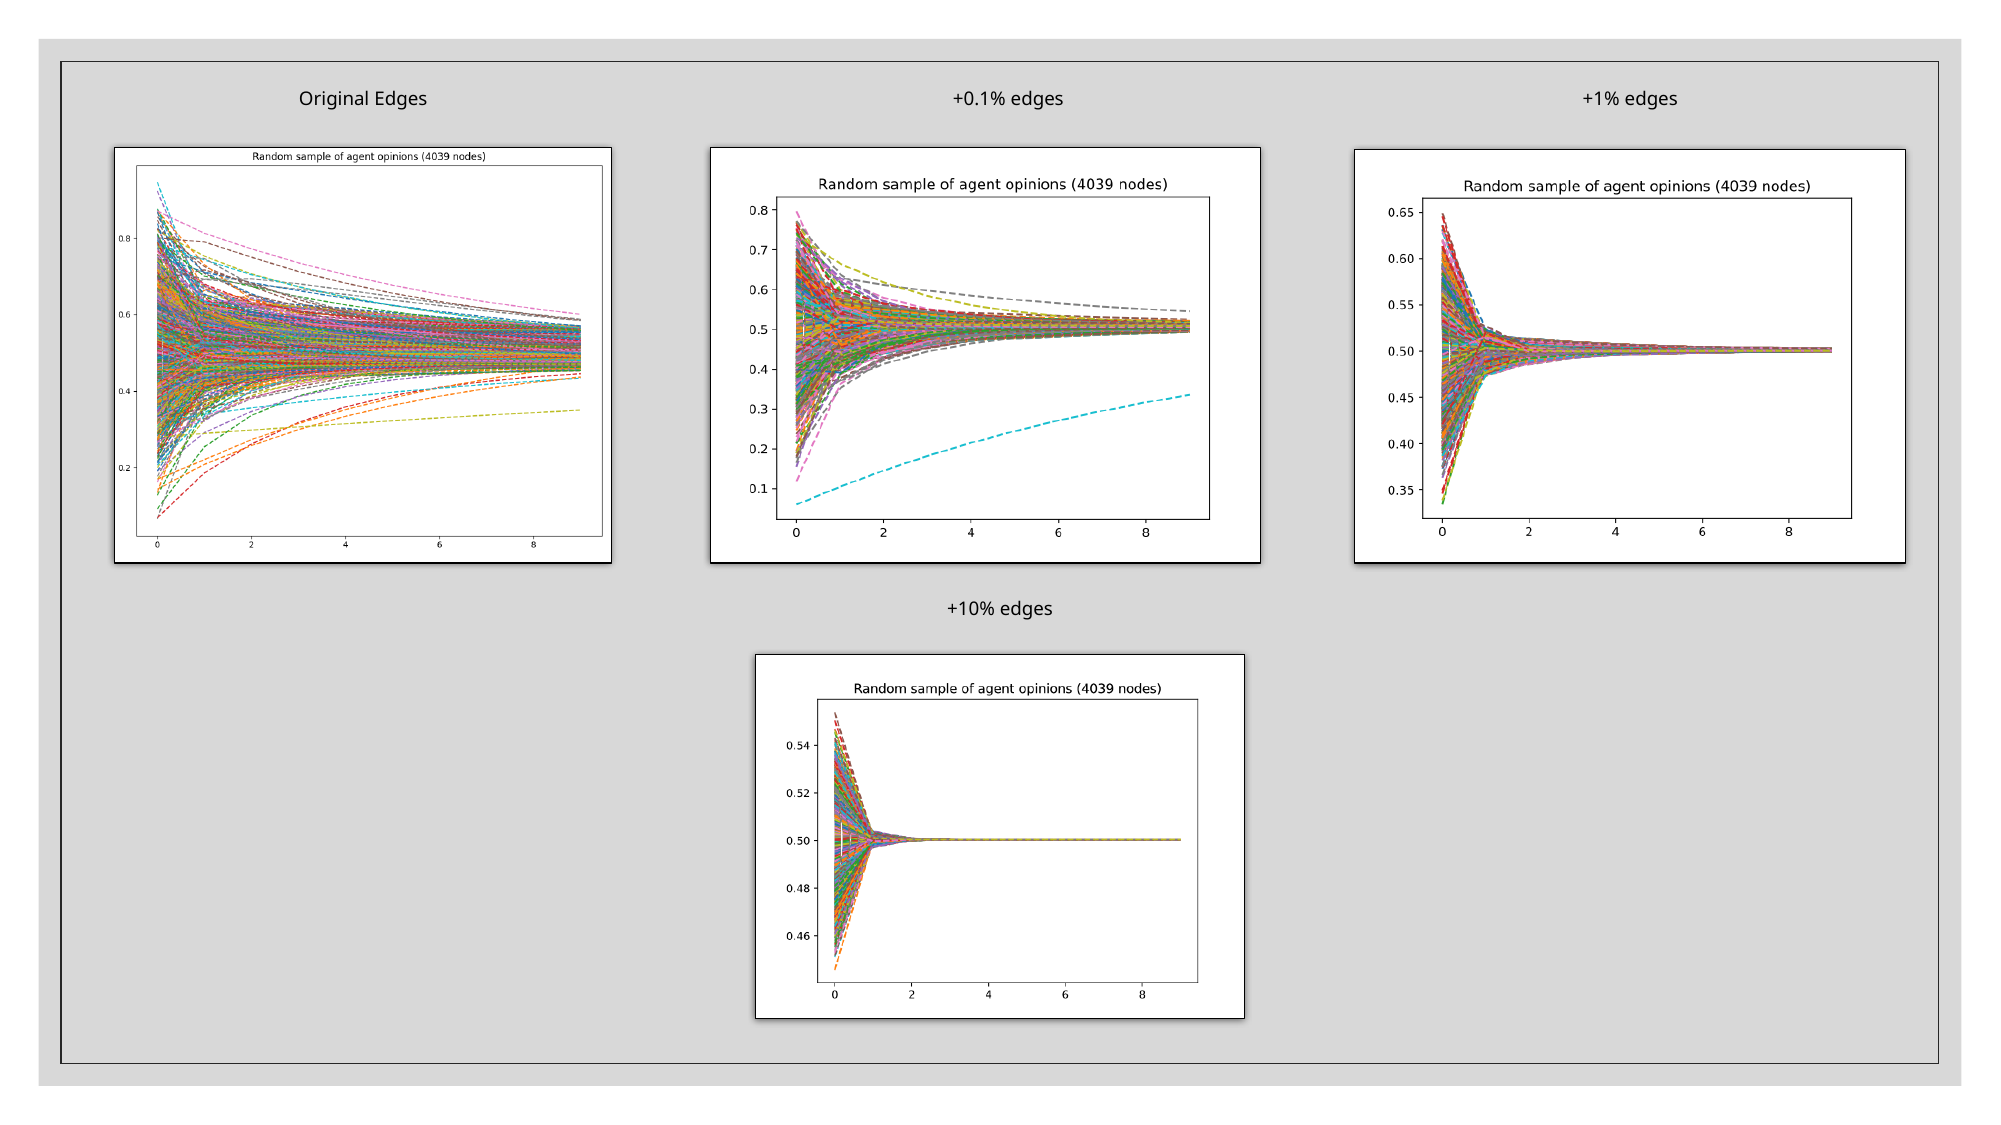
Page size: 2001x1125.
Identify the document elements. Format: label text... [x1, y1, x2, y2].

picture [755, 654, 1245, 1019]
text_box +0.1% edges [897, 79, 1120, 117]
text_box +10% edges [888, 589, 1112, 627]
text_box +1% edges [1519, 79, 1742, 117]
picture [1355, 149, 1905, 563]
text_box Original Edges [252, 79, 475, 117]
picture [710, 147, 1261, 563]
picture [114, 147, 612, 563]
